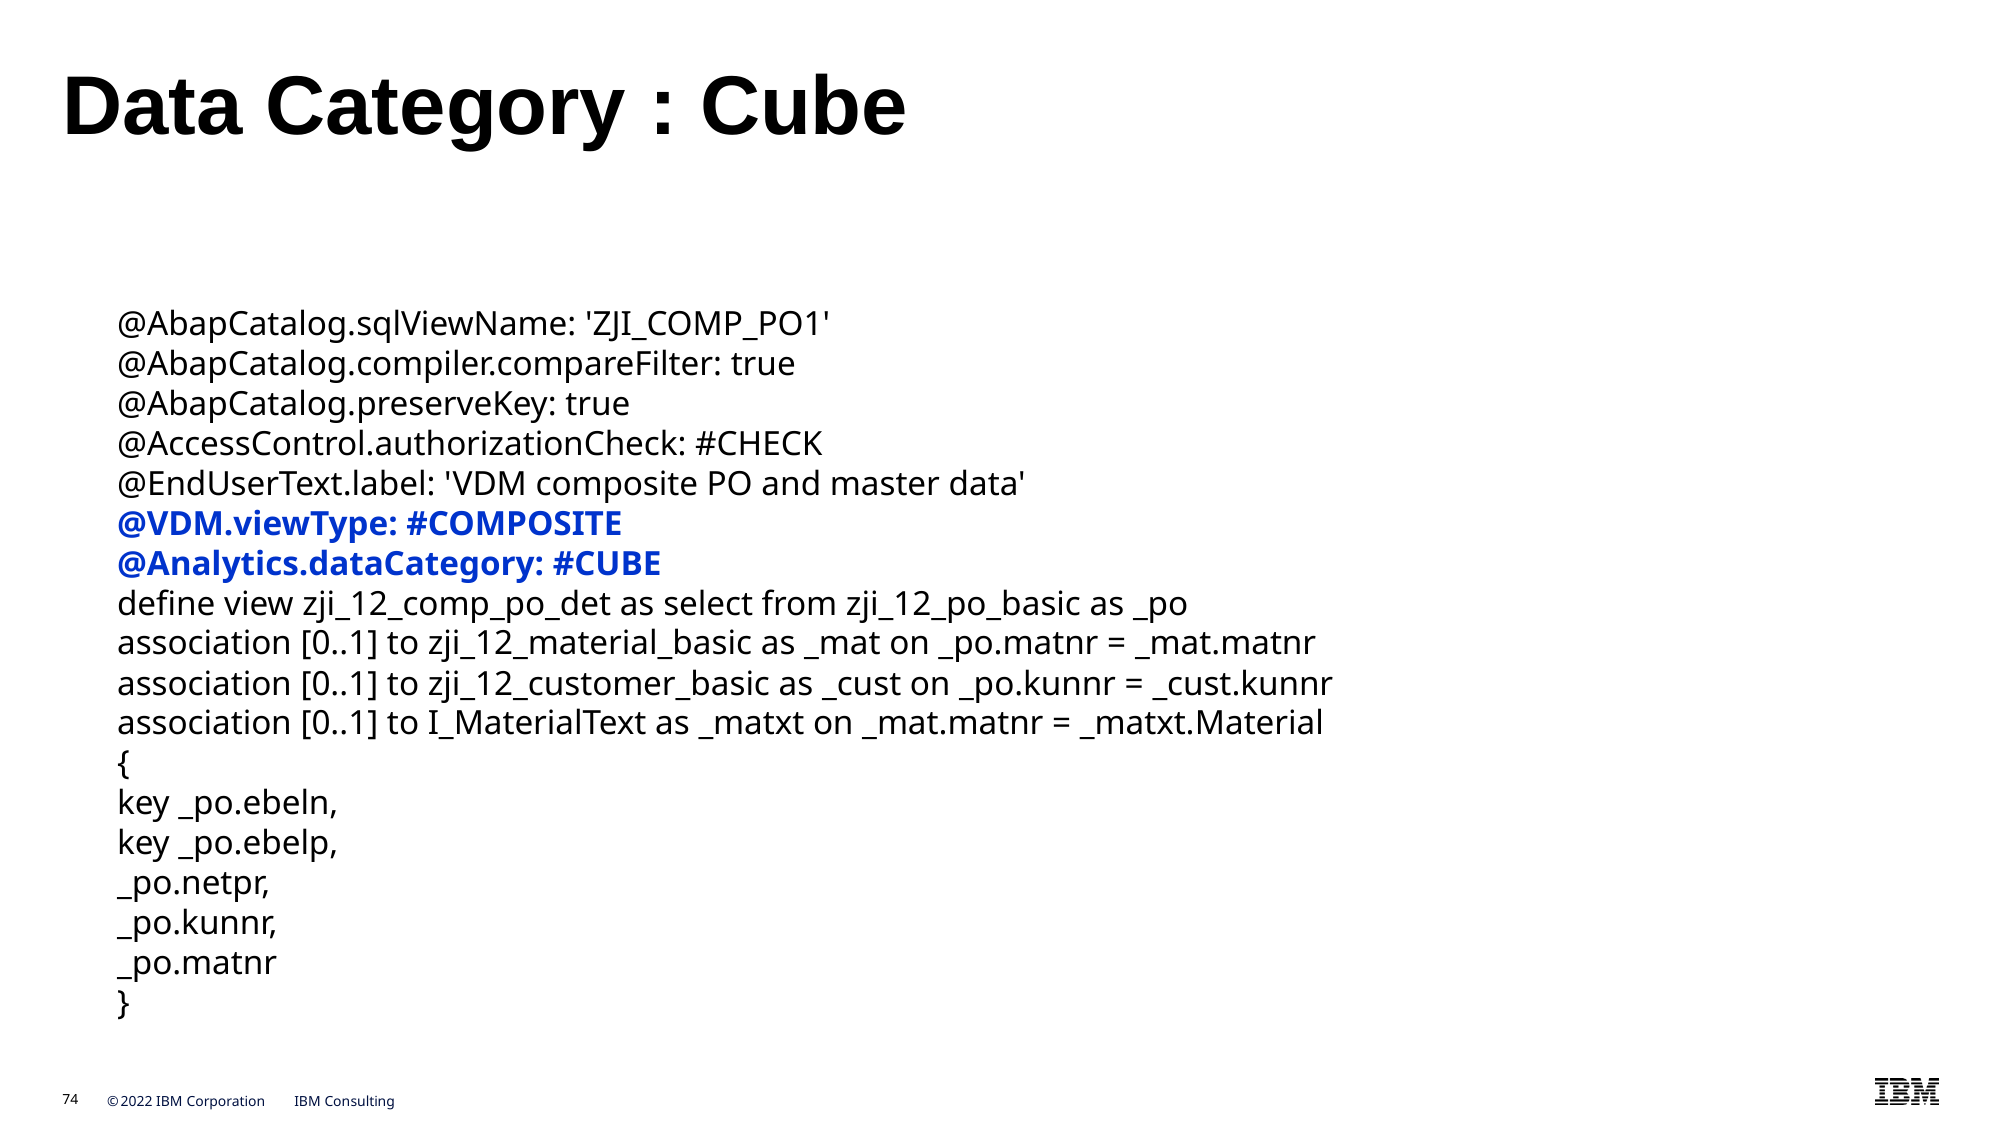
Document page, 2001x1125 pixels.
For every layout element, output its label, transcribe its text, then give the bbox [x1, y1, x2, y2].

text_box @AbapCatalog.sqlViewName: 'ZJI_COMP_PO1' @AbapCatalog.compiler.compareFilter: true @AbapCatalog.preserveKey: true @AccessControl.authorizationCheck: #CHECK @EndUserText.label: 'VDM composite PO and master data' @VDM.viewType: #COMPOSITE @Analytics.dataCategory: #CUBE define view zji_12_comp_po_det as select from zji_12_po_basic as _po association [0..1] to zji_12_material_basic as _mat on _po.matnr = _mat.matnr association [0..1] to zji_12_customer_basic as _cust on _po.kunnr = _cust.kunnr association [0..1] to I_MaterialText as _matxt on _mat.matnr = _matxt.Material { key _po.ebeln, key _po.ebelp, _po.netpr, _po.kunnr, _po.matnr } [102, 294, 1864, 1029]
title Data Category : Cube [62, 62, 1904, 239]
picture [1875, 1078, 1939, 1105]
